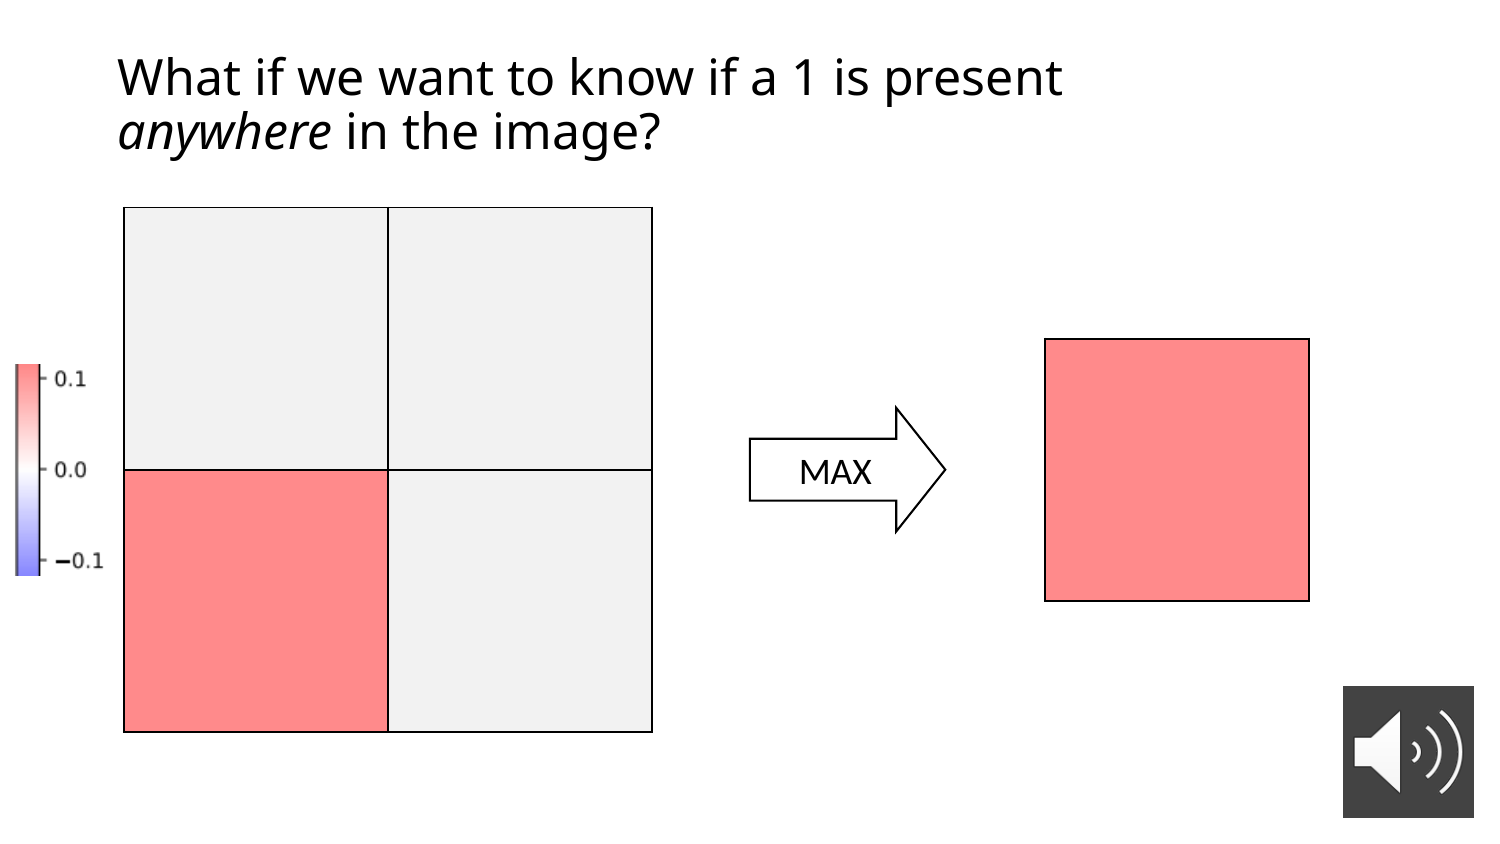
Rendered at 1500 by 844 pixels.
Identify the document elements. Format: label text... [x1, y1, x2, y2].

picture [0, 364, 144, 576]
table_header [1046, 340, 1308, 600]
title What if we want to know if a 1 is present anywhere in the image? [103, 44, 1397, 208]
text_box MAX [748, 404, 947, 535]
picture [1341, 685, 1475, 819]
